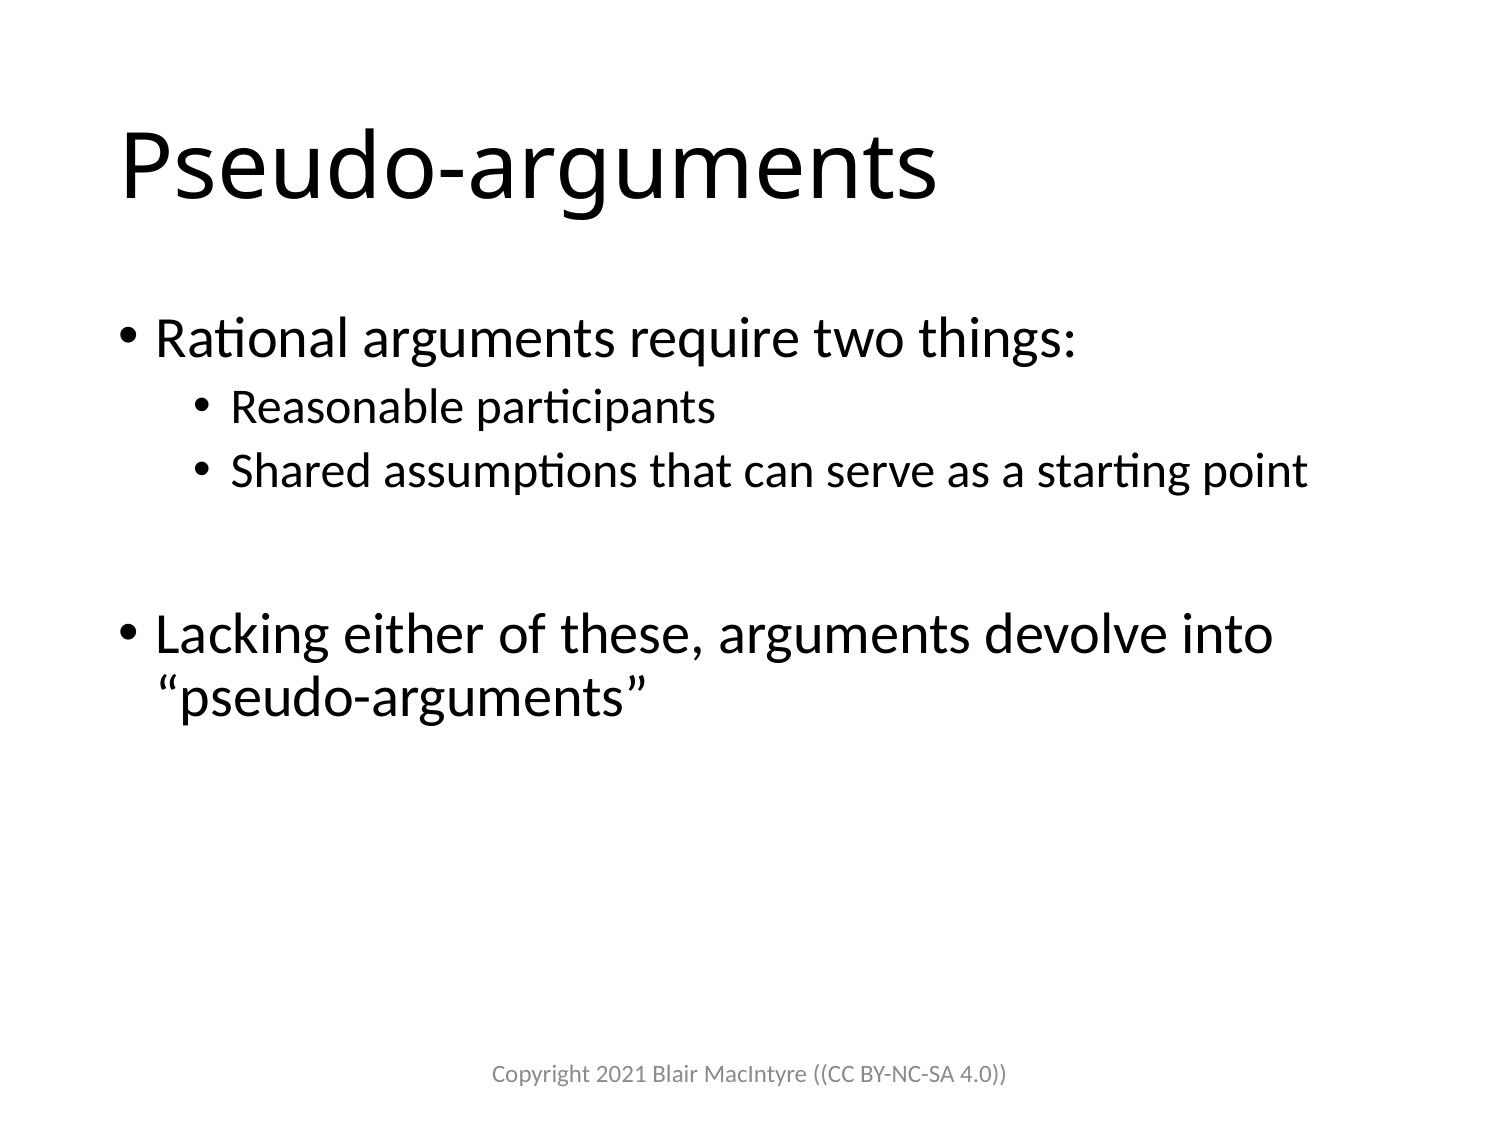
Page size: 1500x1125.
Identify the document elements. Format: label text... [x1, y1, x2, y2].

list Rational arguments require two things: Reasonable participants Shared assumptions that can serve as a starting point Lacking either of these, arguments devolve into “pseudo-arguments” [103, 299, 1397, 1014]
footer Copyright 2021 Blair MacIntyre ((CC BY-NC-SA 4.0)) [461, 1042, 1039, 1103]
title Pseudo-arguments [103, 59, 1397, 278]
